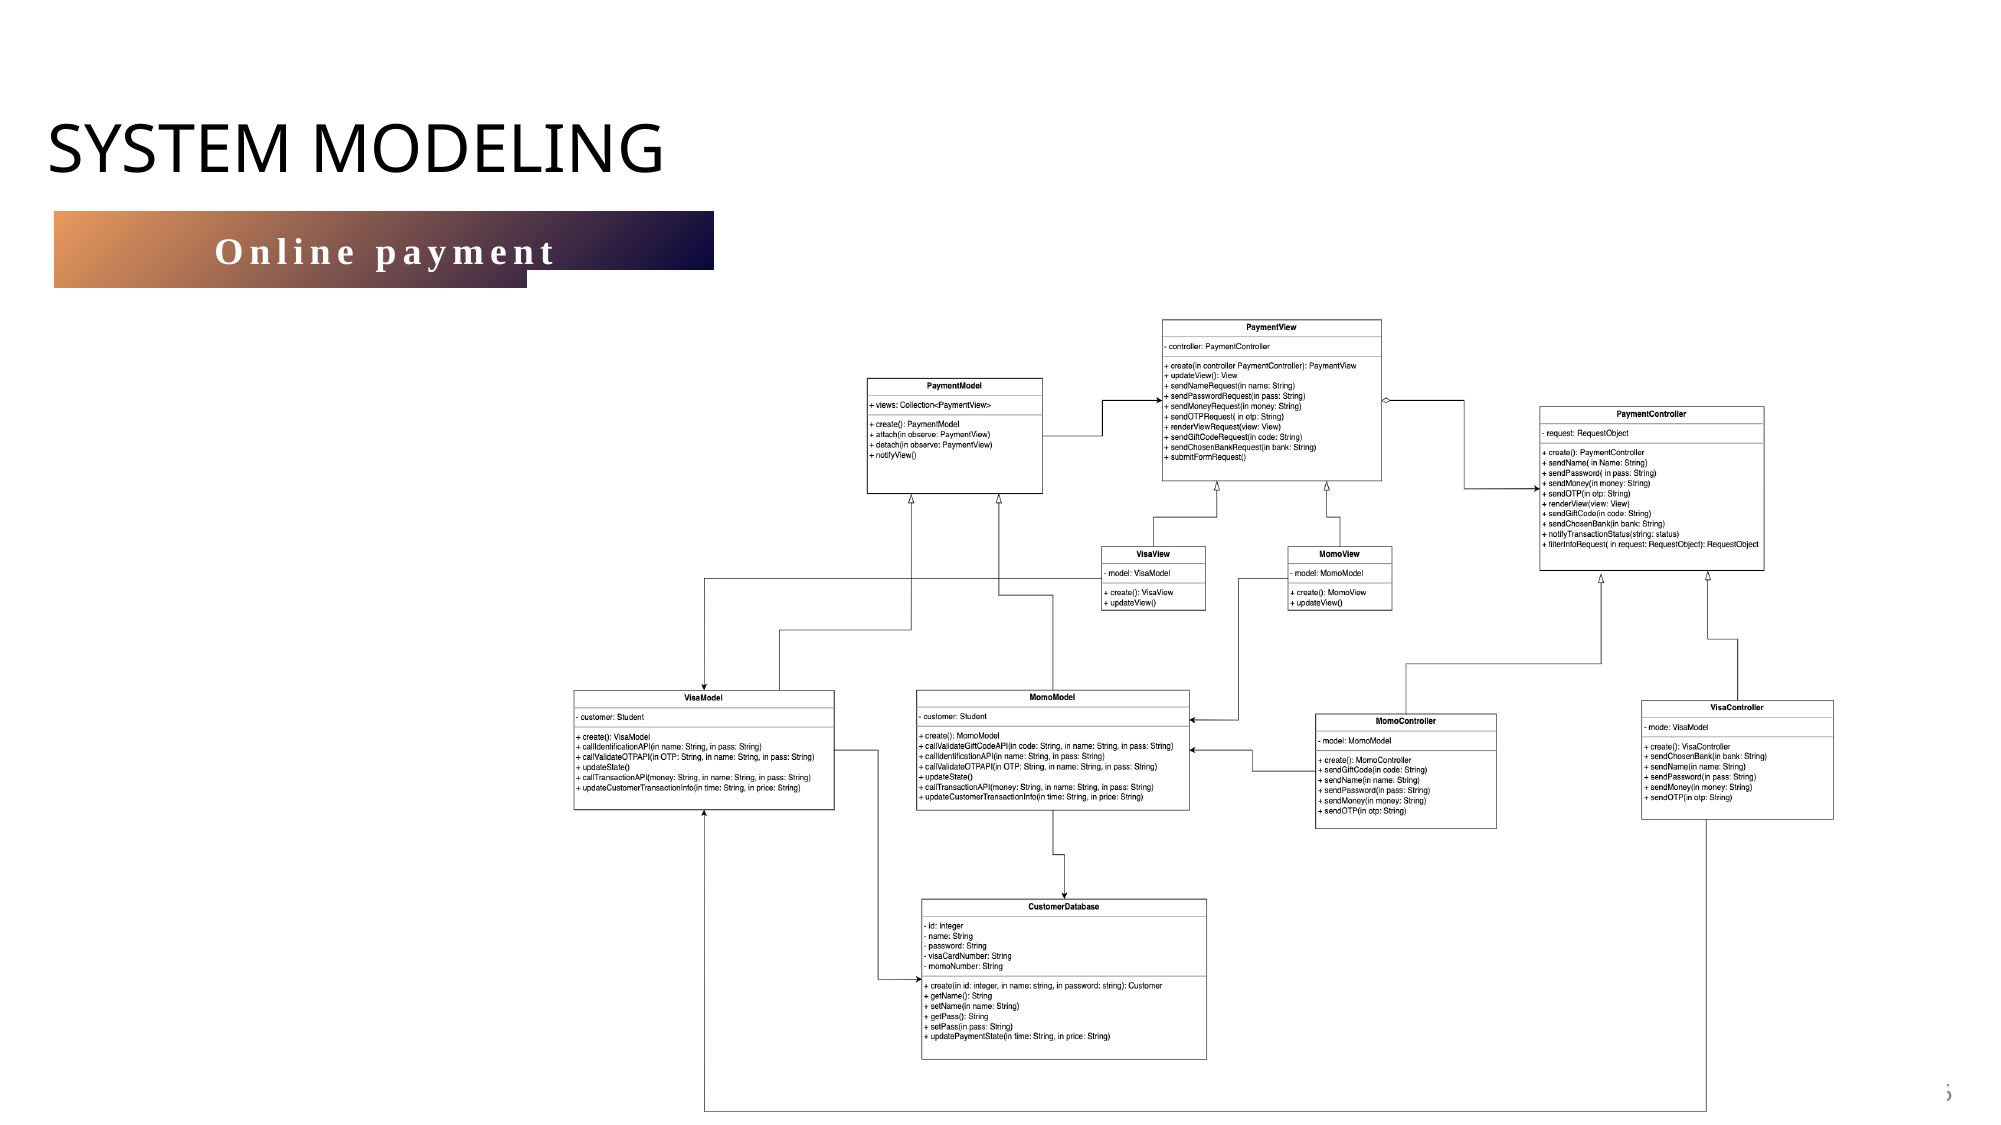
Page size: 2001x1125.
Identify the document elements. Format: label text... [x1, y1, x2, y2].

list Online payment [53, 211, 714, 288]
picture [527, 270, 1947, 1125]
title System modeling [32, 58, 1000, 204]
slide_number 16 [1947, 1061, 1968, 1121]
